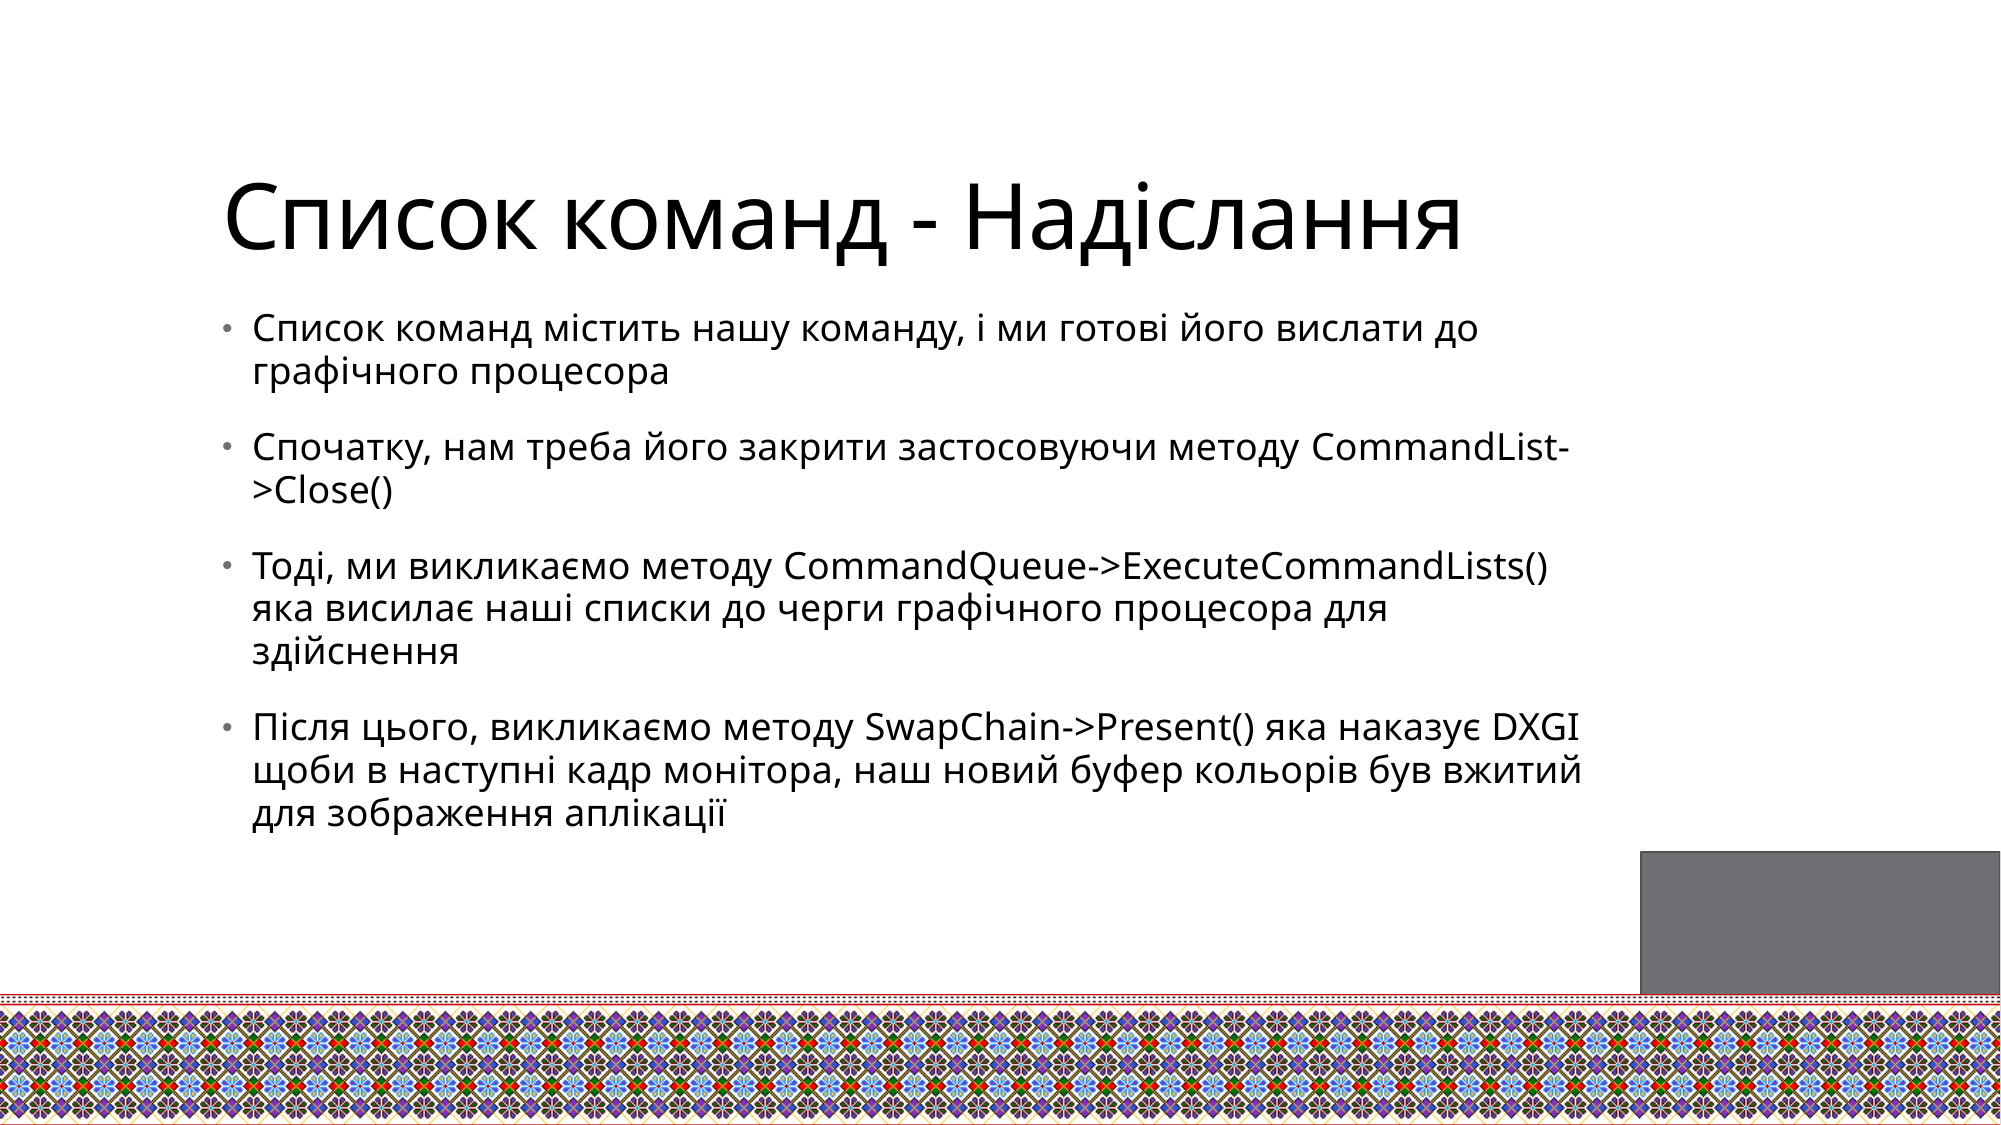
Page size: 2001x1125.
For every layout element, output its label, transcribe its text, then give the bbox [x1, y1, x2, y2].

title Список команд - Надіслання [206, 60, 1797, 278]
list Список команд містить нашу команду, і ми готові його вислати до графічного процесора Спочатку, нам треба його закрити застосовуючи методу CommandList->Close() Тоді, ми викликаємо методу CommandQueue->ExecuteCommandLists() яка висилає наші списки до черги графічного процесора для здійснення Після цього, викликаємо методу SwapChain->Present() яка наказує DXGI щоби в наступні кадр монітора, наш новий буфер кольорів був вжитий для зображення аплікації [206, 299, 1617, 1014]
picture [0, 994, 2000, 1125]
